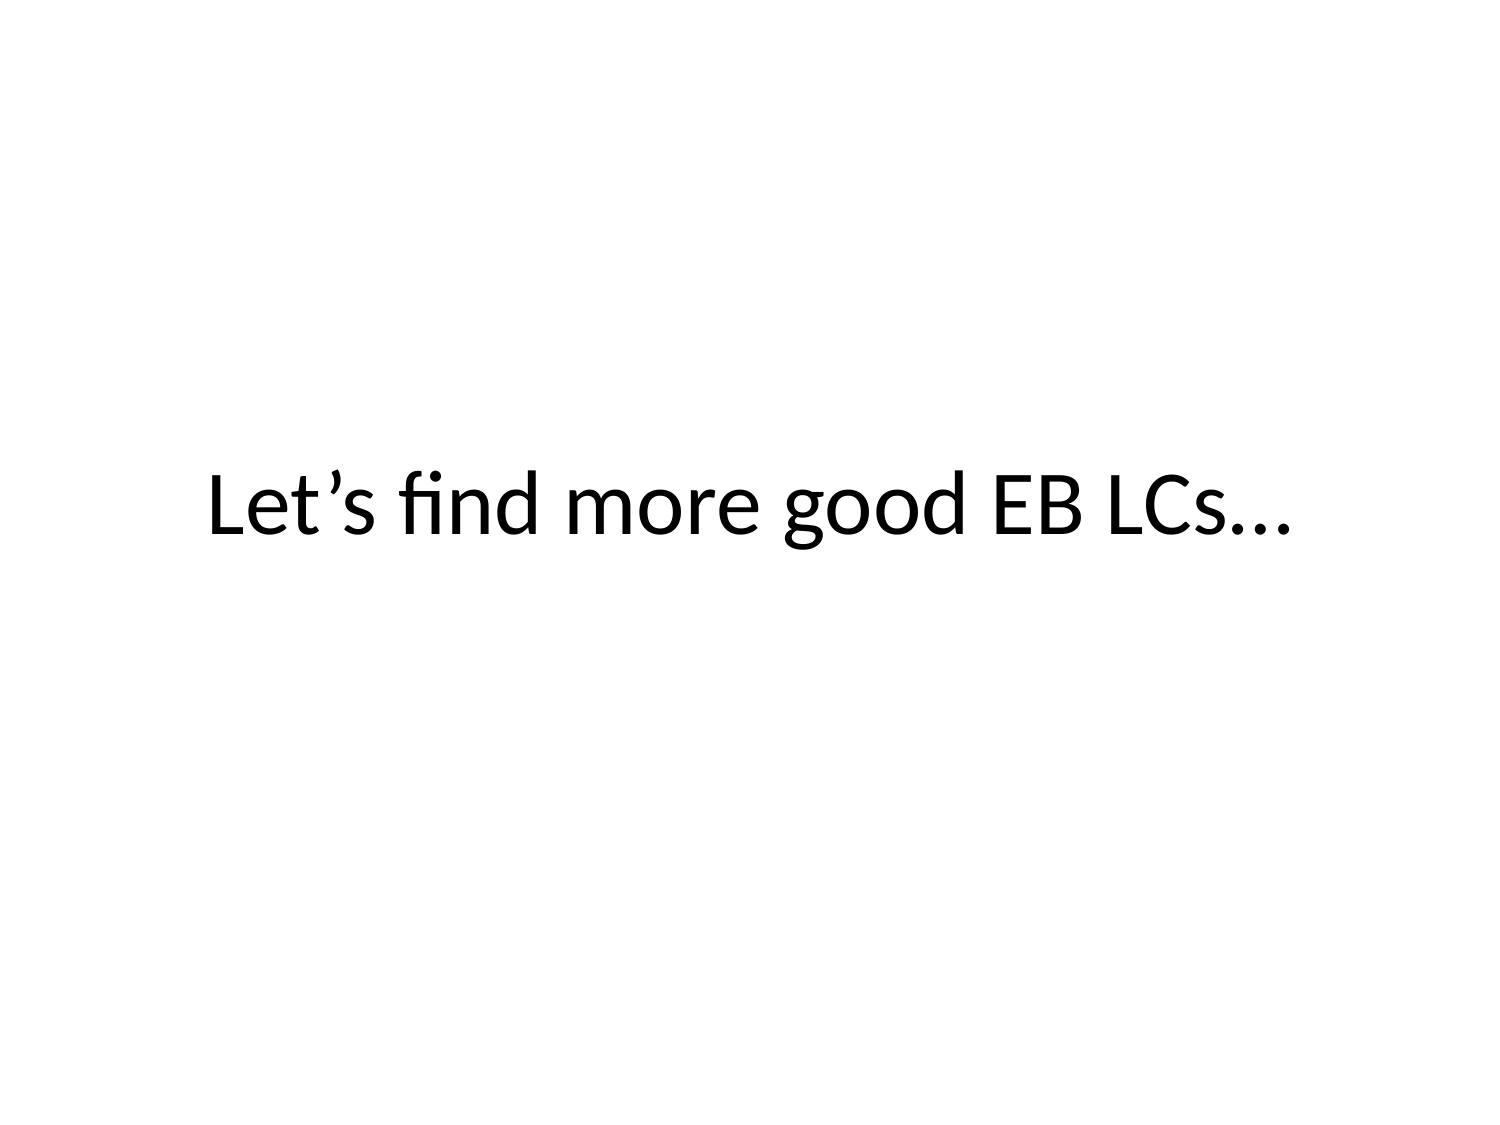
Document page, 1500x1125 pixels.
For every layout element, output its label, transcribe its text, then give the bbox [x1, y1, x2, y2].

title Let’s find more good EB LCs… [75, 404, 1425, 592]
